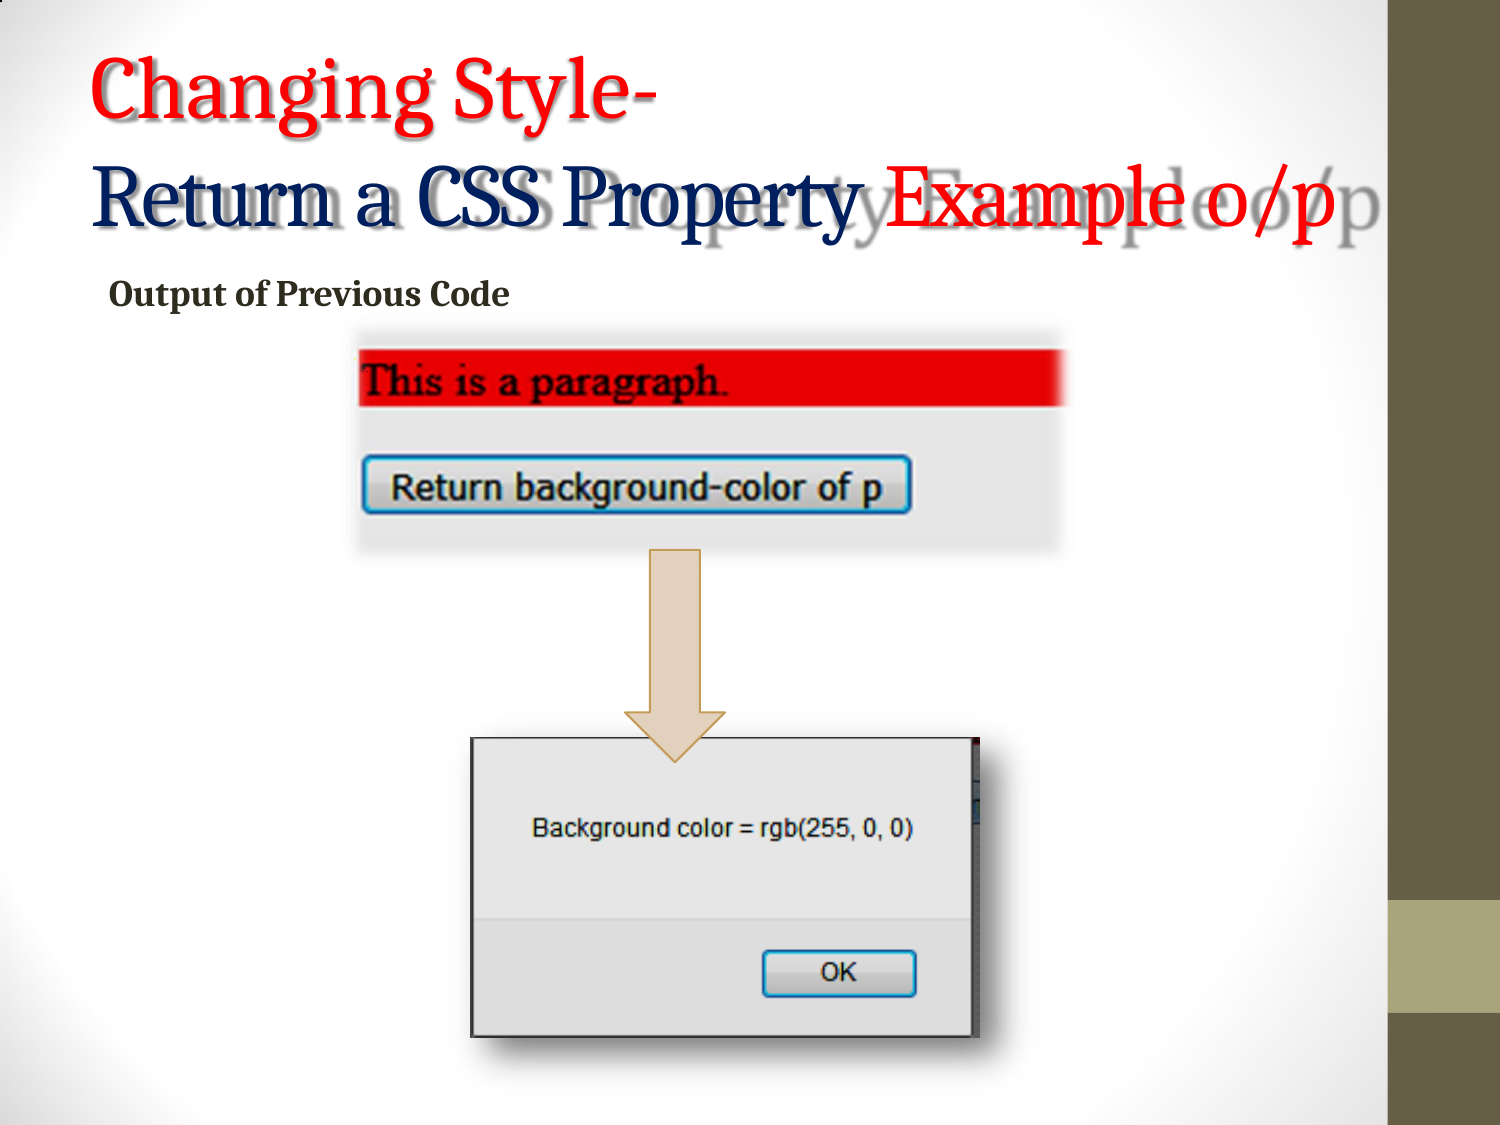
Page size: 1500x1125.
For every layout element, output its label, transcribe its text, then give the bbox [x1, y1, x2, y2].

text_box Changing Style- Return a CSS Property Example o/p [87, 26, 1383, 244]
picture [0, 0, 1440, 1125]
text_box Output of Previous Code [106, 266, 527, 314]
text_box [338, 311, 1077, 1103]
